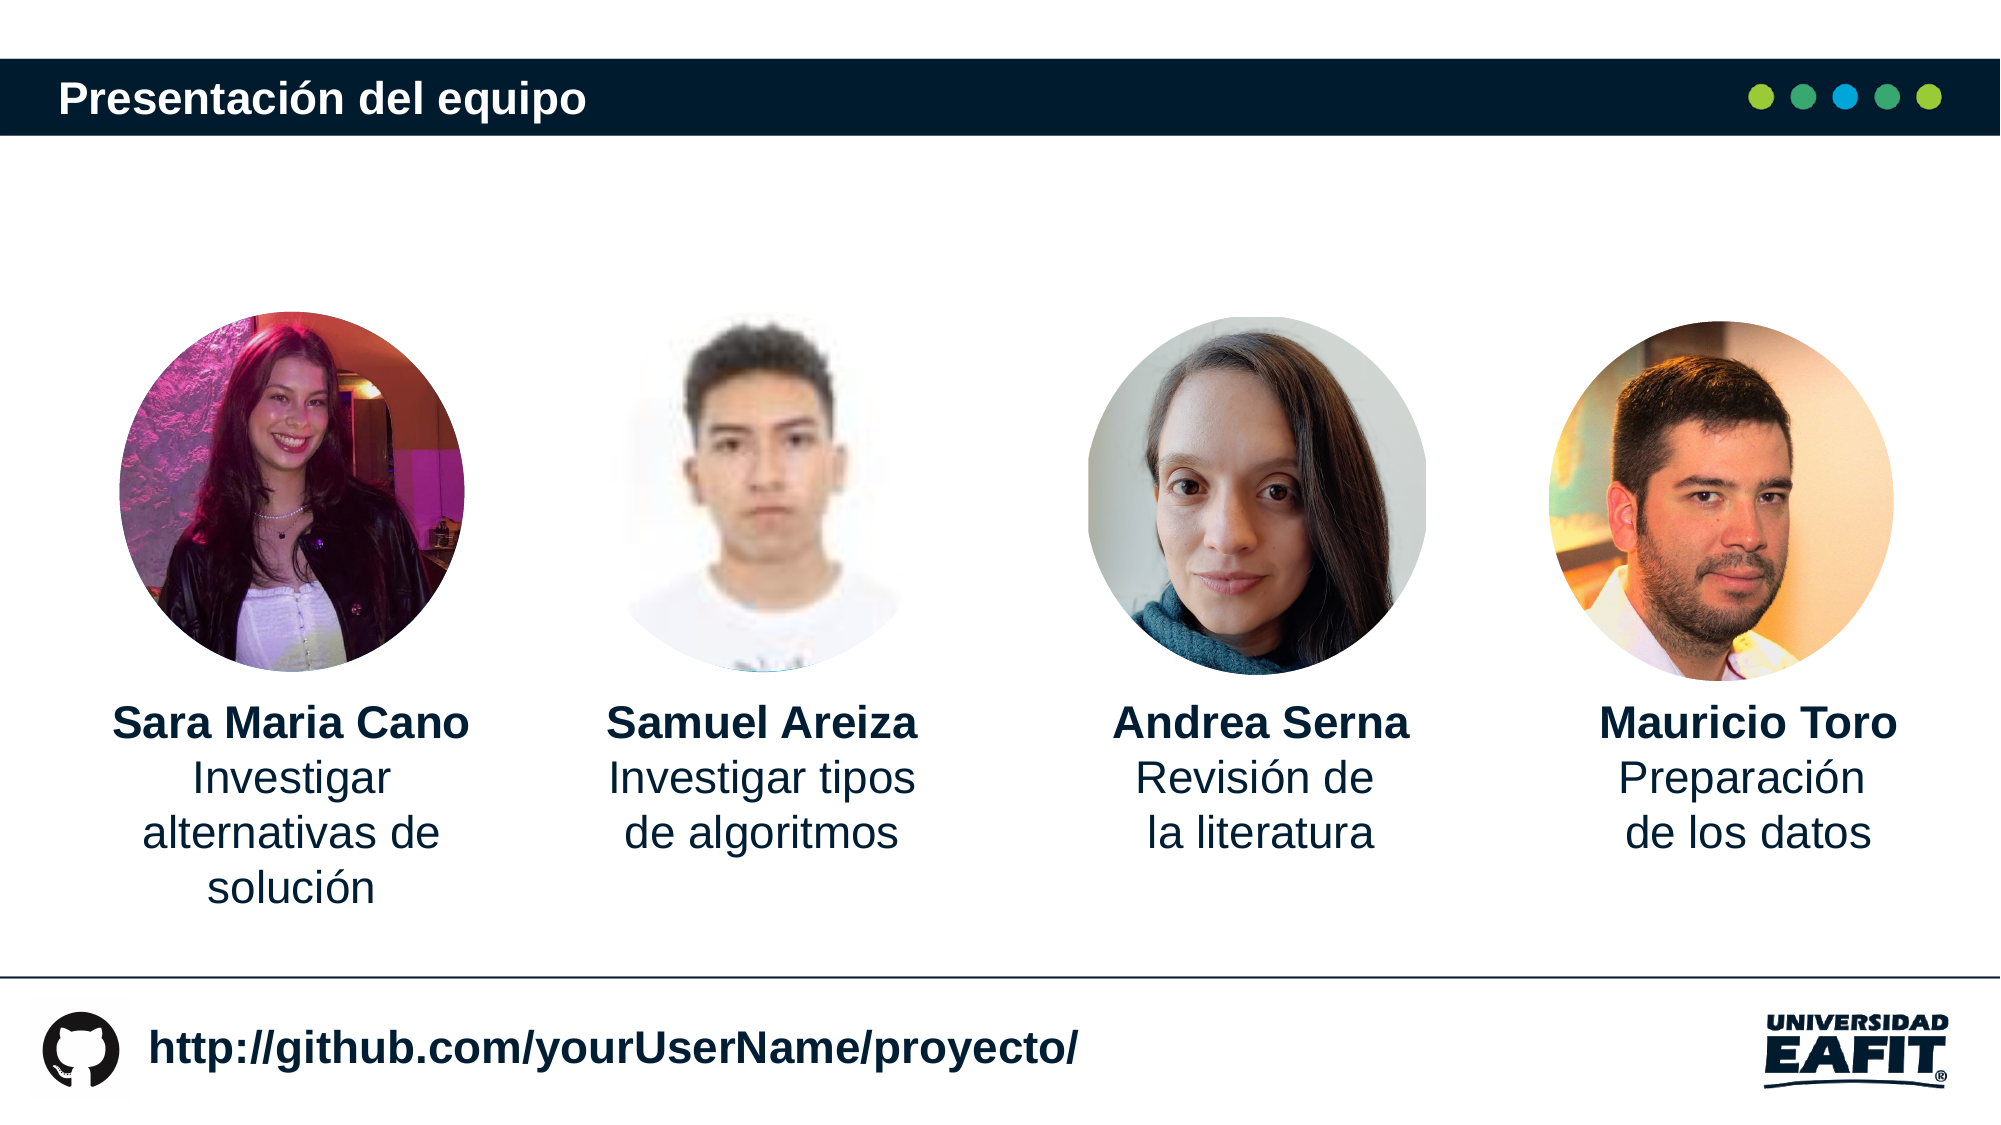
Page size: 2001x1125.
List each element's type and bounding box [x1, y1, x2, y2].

text_box [1484, 269, 1951, 721]
text_box [979, 267, 1535, 704]
picture [0, 0, 2000, 1125]
